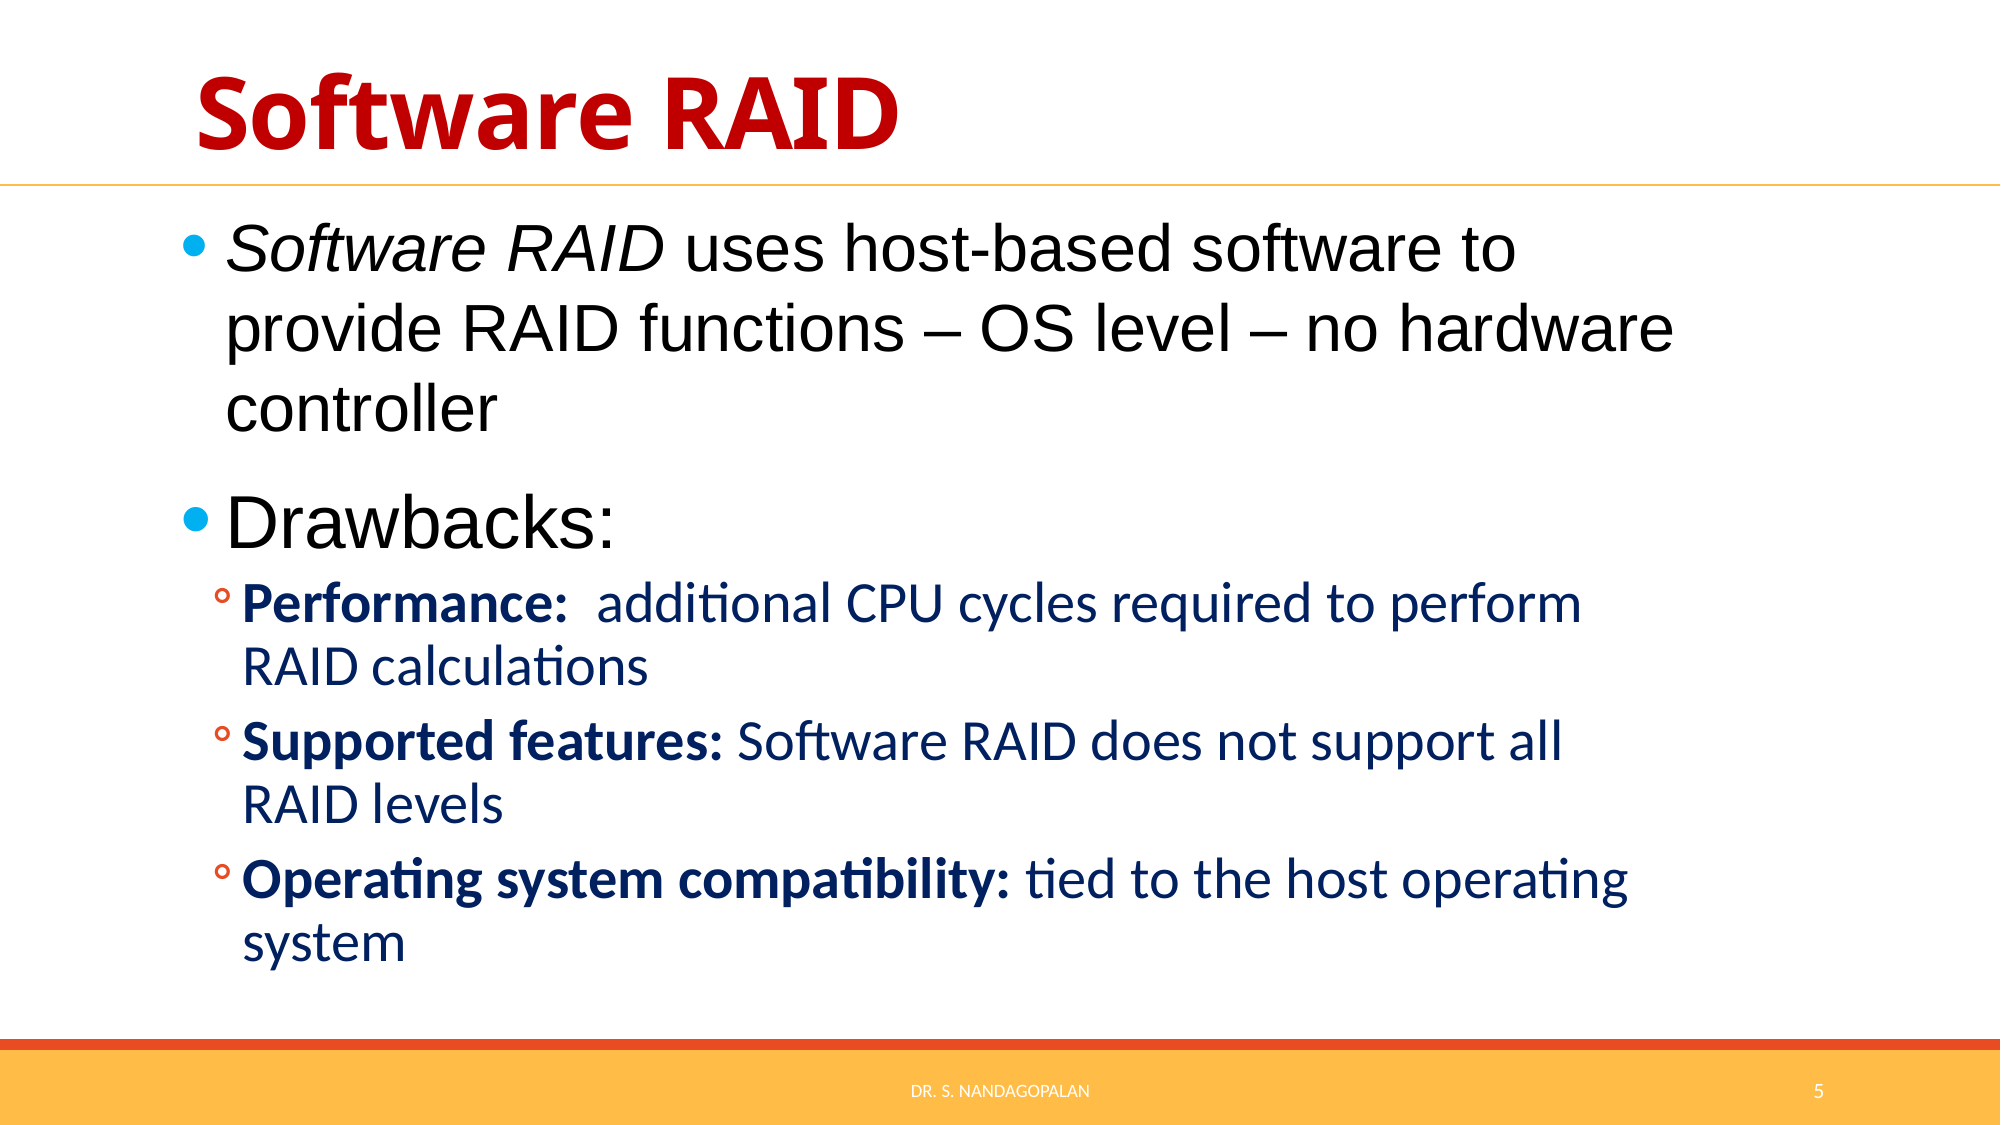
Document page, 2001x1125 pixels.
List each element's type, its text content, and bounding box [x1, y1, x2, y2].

title Software RAID [180, 47, 1691, 178]
slide_number 5 [1624, 1059, 1840, 1120]
list Software RAID uses host-based software to provide RAID functions – OS level – no hardware controller Drawbacks: Performance: additional CPU cycles required to perform RAID calculations Supported features: Software RAID does not support all RAID levels Operating system compatibility: tied to the host operating system [180, 196, 1691, 1026]
footer Dr. S. Nandagopalan [604, 1059, 1396, 1120]
